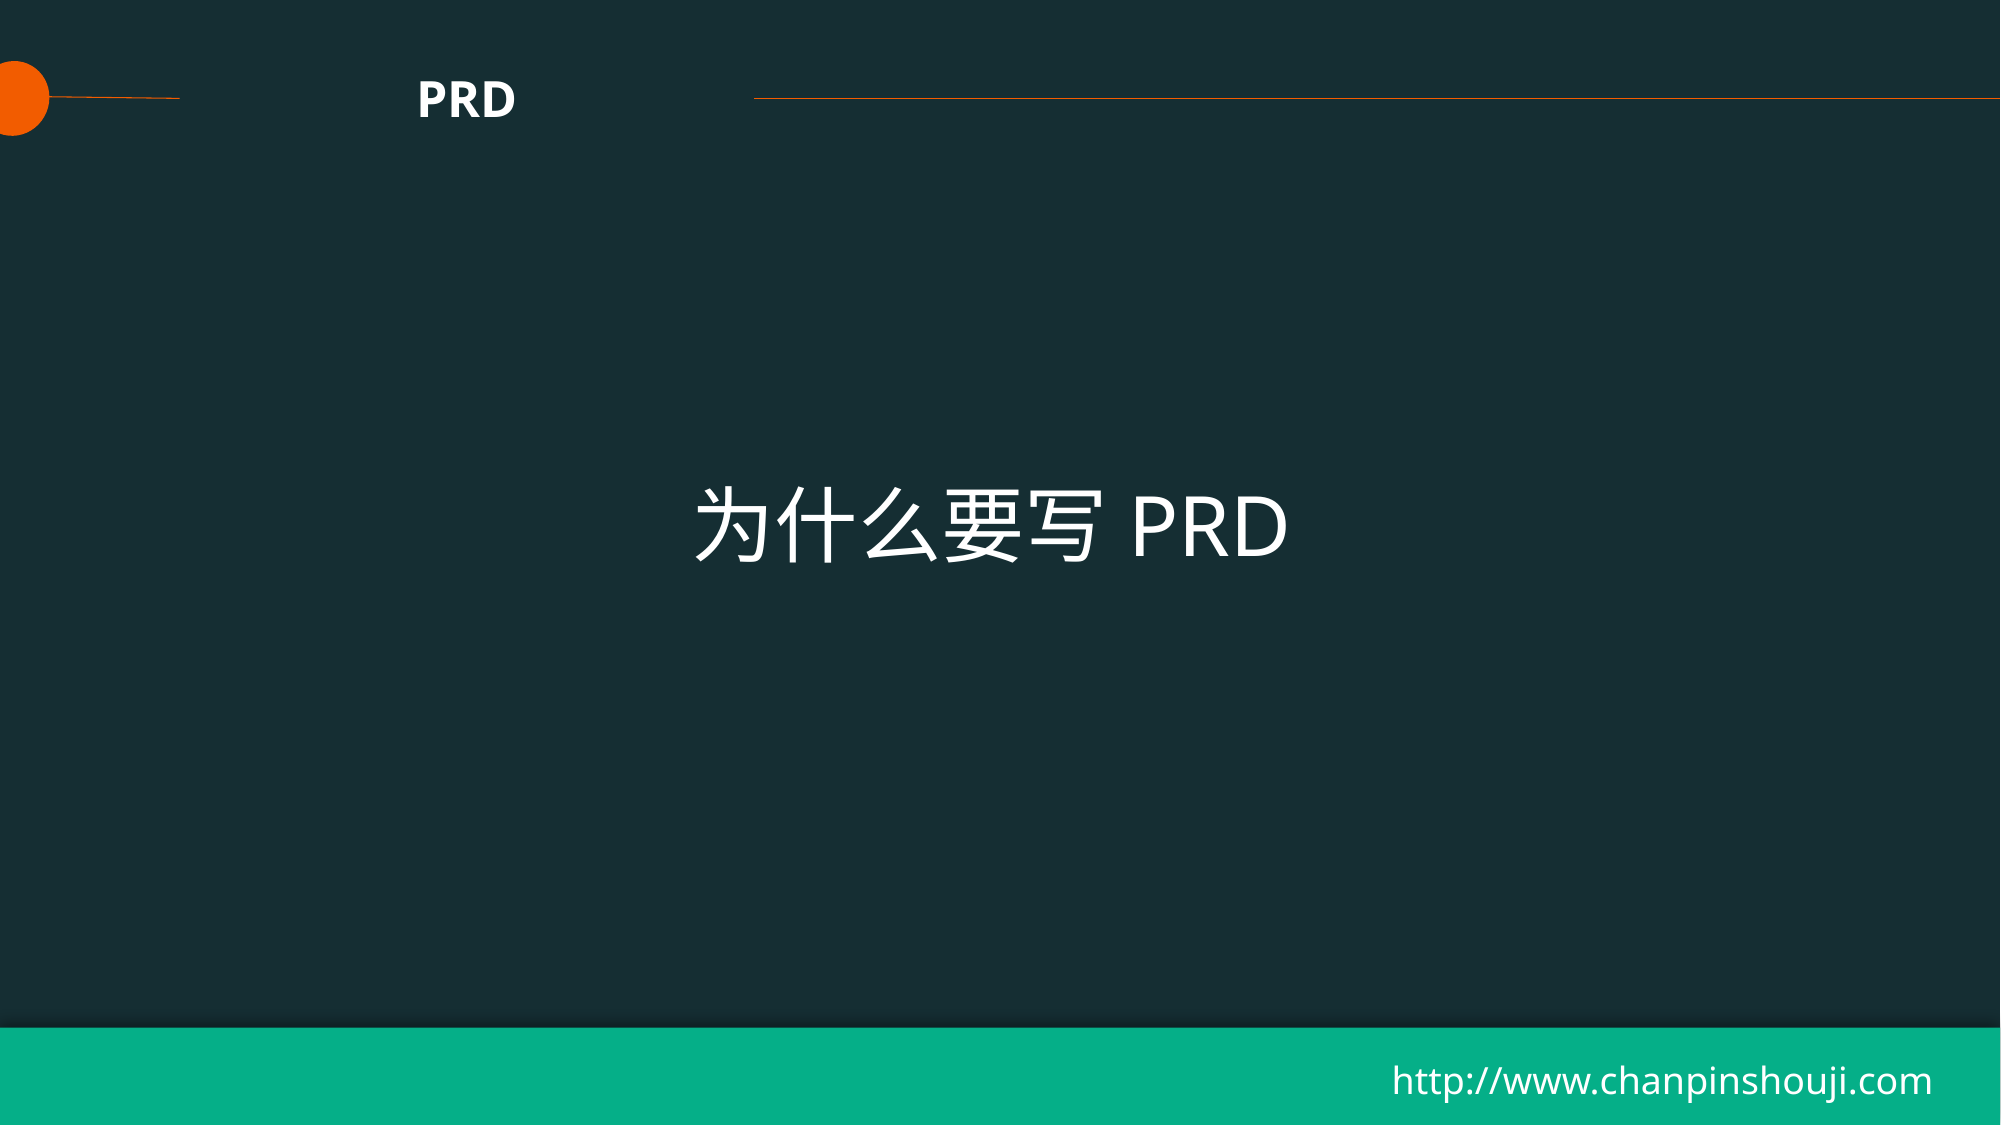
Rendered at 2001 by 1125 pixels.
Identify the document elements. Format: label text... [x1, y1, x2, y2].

text_box 为什么要写PRD [677, 465, 1468, 581]
text_box PRD [183, 60, 750, 136]
text_box http://www.chanpinshouji.com [1376, 1049, 2000, 1110]
